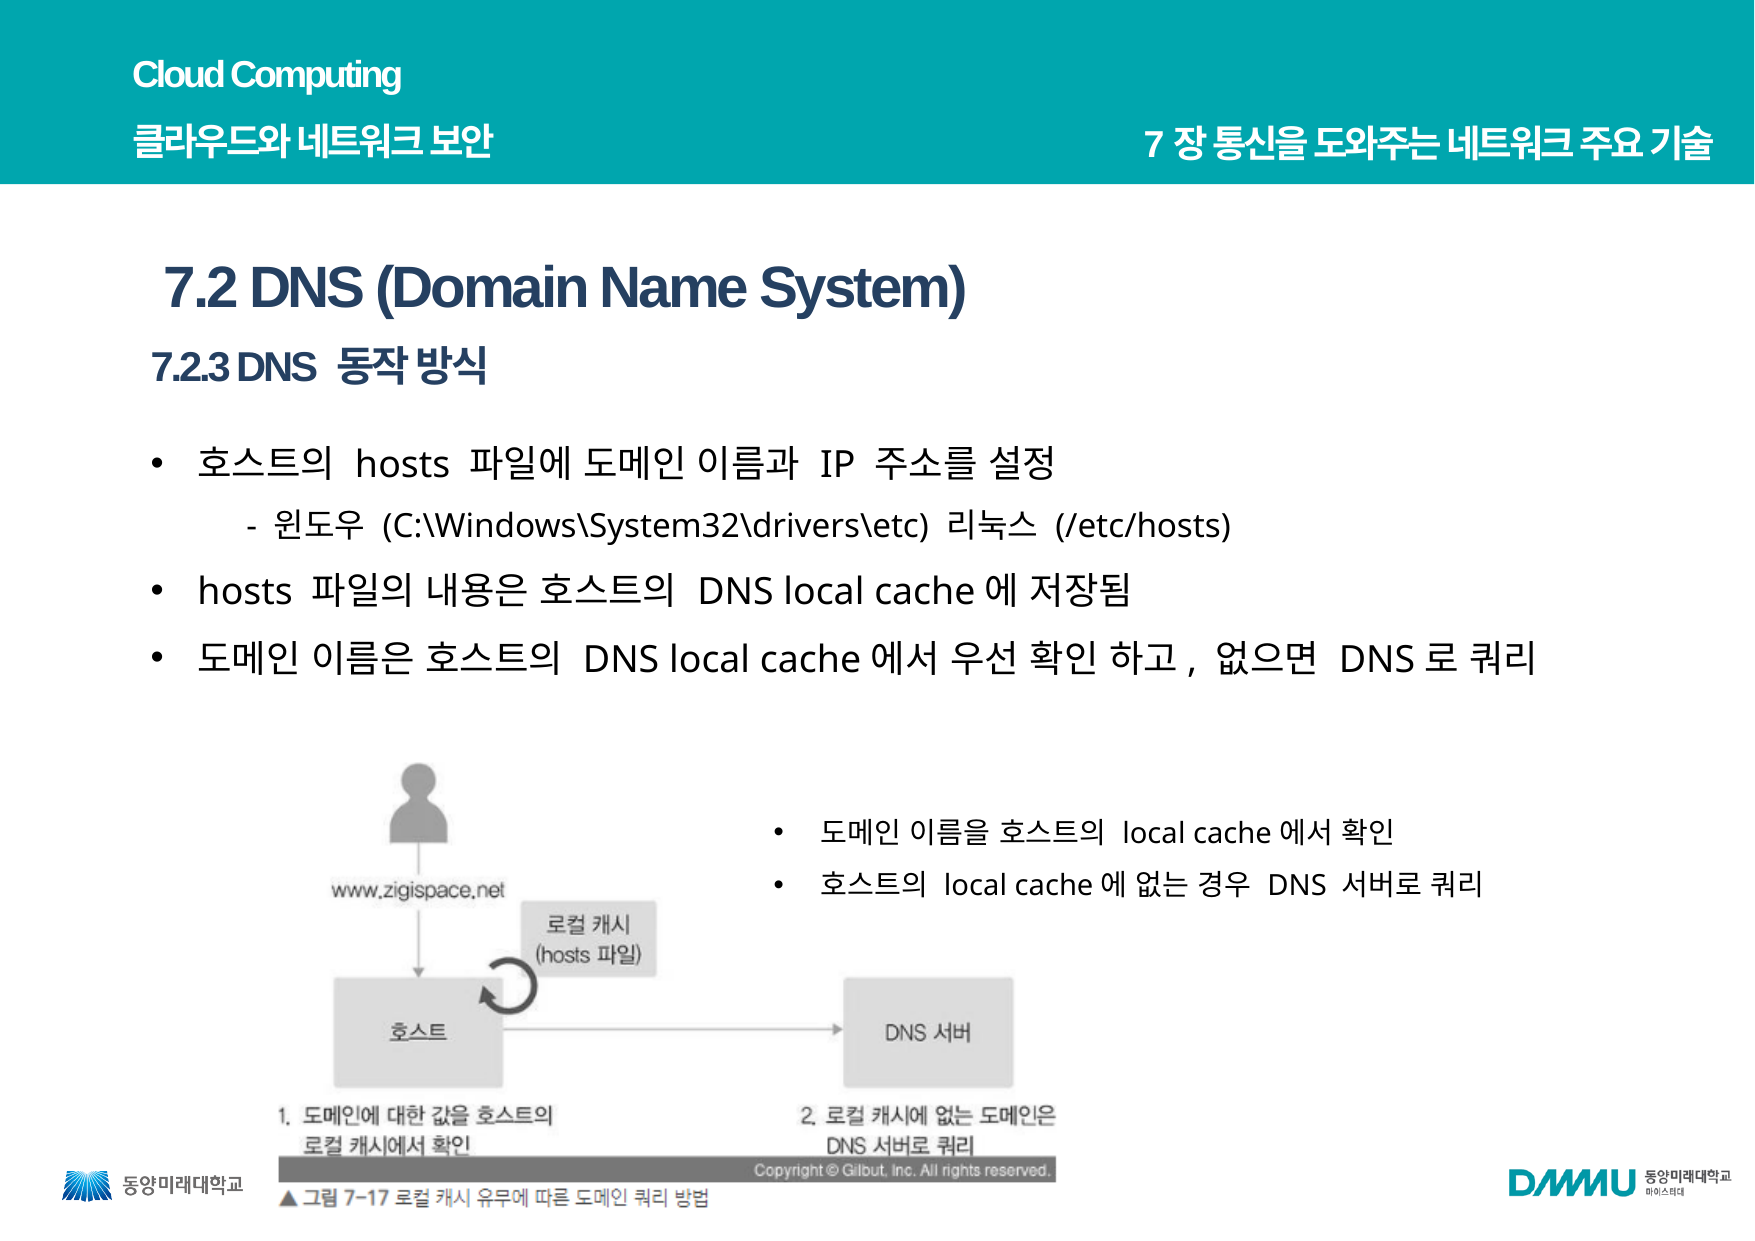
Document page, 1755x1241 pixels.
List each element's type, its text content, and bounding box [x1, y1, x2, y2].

text_box 도메인 이름을 호스트의 local cache에서 확인 호스트의 local cache에 없는 경우 DNS 서버로 쿼리 [1079, 789, 1566, 909]
text_box Cloud Computing 클라우드와 네트워크 보안 [117, 20, 511, 171]
text_box 7장 통신을 도와주는 네트워크 주요 기술 [1128, 90, 1731, 173]
picture [75, 1171, 99, 1179]
picture [1505, 1161, 1740, 1202]
text_box 호스트의 hosts 파일에 도메인 이름과 IP 주소를 설정 - 윈도우 (C:\Windows\System32\drivers\etc) 리눅스 (/etc/hosts) hosts 파일의 내용은 호스트의 DNS local cache에 저장됨 도메인 이름은 호스트의 DNS local cache에서 우선 확인 하고, 없으면 DNS로 쿼리 [135, 409, 1740, 687]
text_box [0, 0, 1755, 186]
picture [62, 1171, 243, 1202]
text_box 7.2 DNS (Domain Name System) [149, 206, 983, 307]
picture [268, 755, 1076, 1228]
text_box 7.2.3 DNS 동작 방식 [135, 307, 1208, 398]
